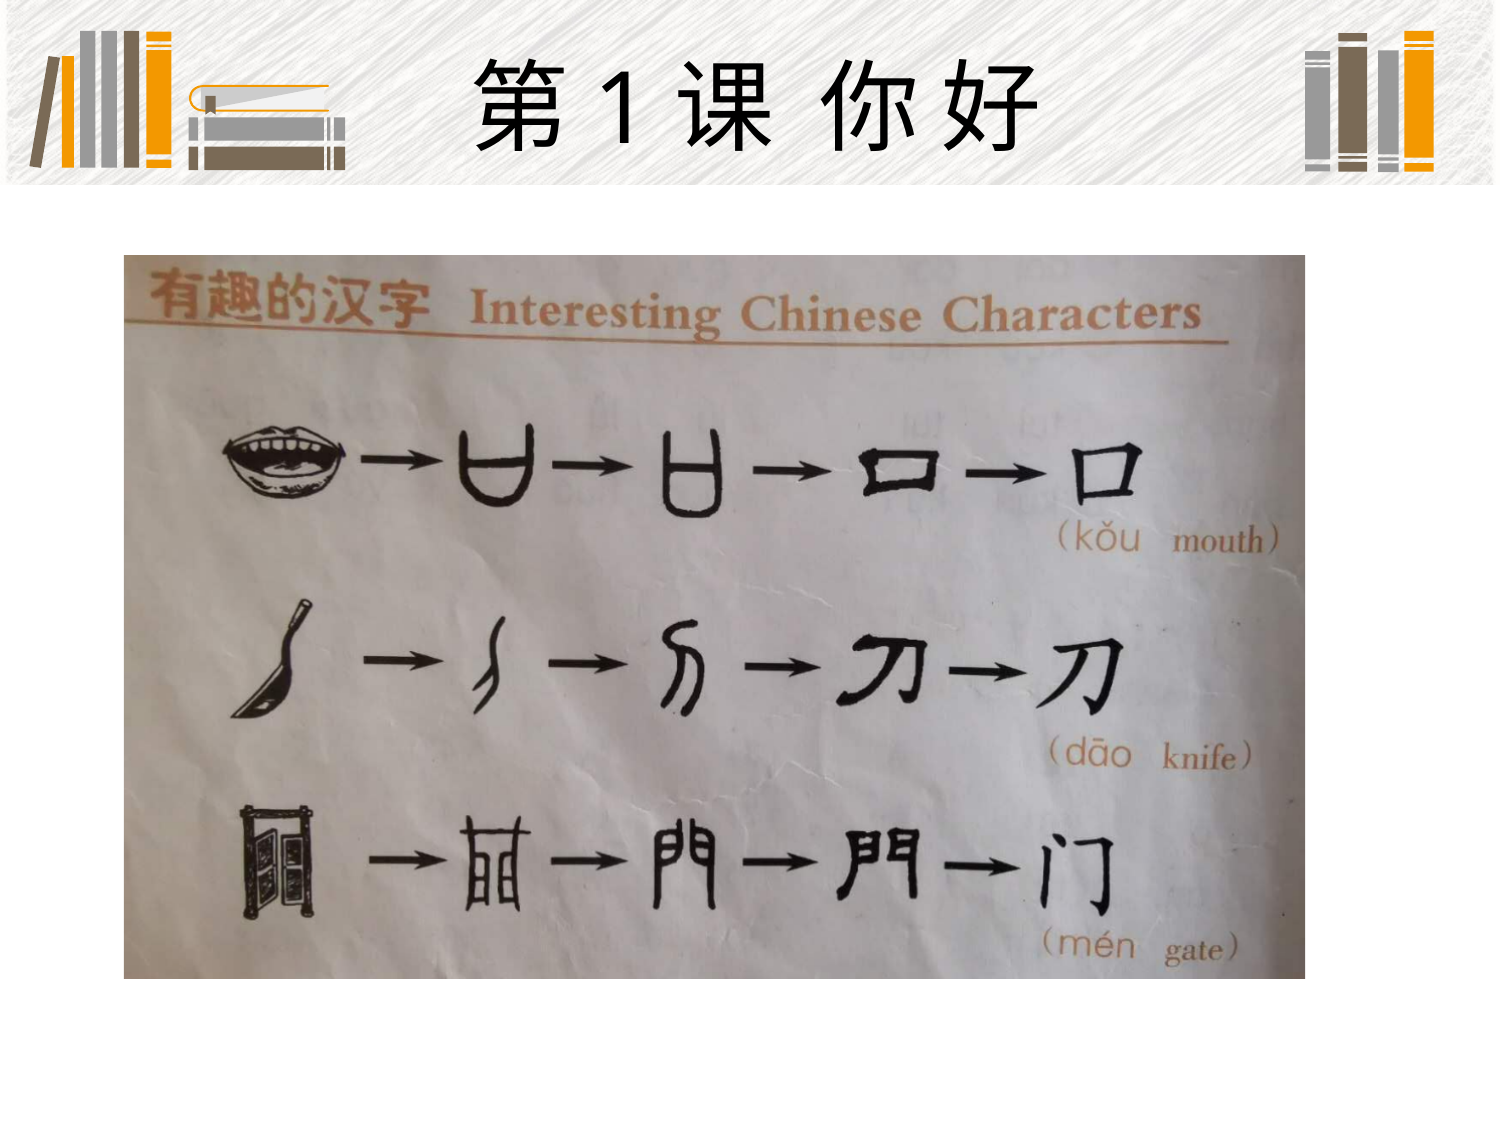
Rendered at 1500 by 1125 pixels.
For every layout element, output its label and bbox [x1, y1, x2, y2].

text_box [29, 30, 346, 171]
picture [1077, 255, 1305, 979]
list [352, 26, 1077, 1125]
text_box [1304, 30, 1434, 173]
picture [123, 255, 352, 979]
picture [0, 0, 1500, 185]
